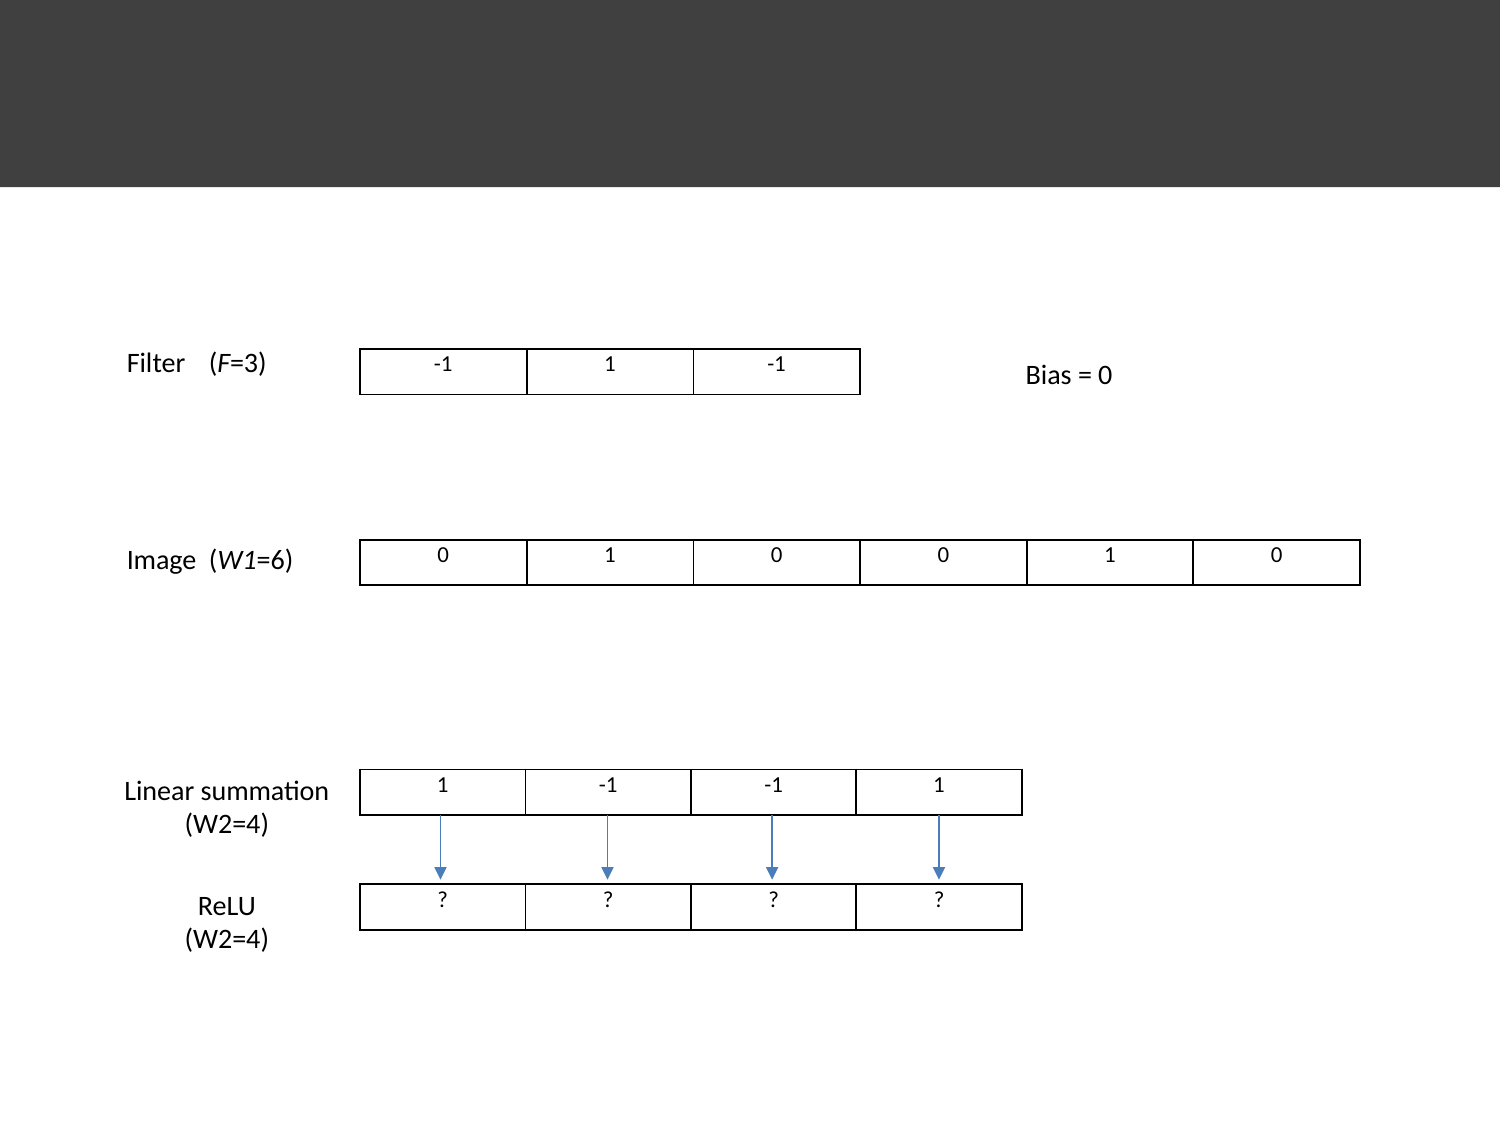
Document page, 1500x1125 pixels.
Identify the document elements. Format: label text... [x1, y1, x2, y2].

text_box Bias = 0 [1010, 349, 1128, 398]
text_box ReLU (W2=4) [169, 879, 284, 962]
text_box Linear summation (W2=4) [109, 764, 345, 847]
table_header -1 [692, 770, 855, 814]
table_header 1 [1028, 541, 1192, 584]
table_header ? [526, 885, 690, 929]
table_header -1 [361, 350, 526, 394]
text_box (F=3) [194, 337, 282, 386]
text_box Filter [112, 337, 194, 386]
table_header ? [361, 885, 525, 929]
table_header 0 [861, 541, 1026, 584]
table_header ? [857, 885, 1021, 929]
text_box (W1=6) [194, 534, 309, 583]
table_header 1 [361, 770, 525, 814]
text_box Image [112, 534, 194, 583]
table_header 0 [1194, 541, 1359, 584]
table_header 1 [857, 770, 1021, 814]
table_header -1 [694, 350, 859, 394]
table_header 0 [694, 541, 859, 584]
table_header 1 [528, 541, 693, 584]
table_header -1 [526, 770, 690, 814]
table_header ? [692, 885, 855, 929]
table_header 1 [528, 350, 693, 394]
table_header 0 [361, 541, 526, 584]
